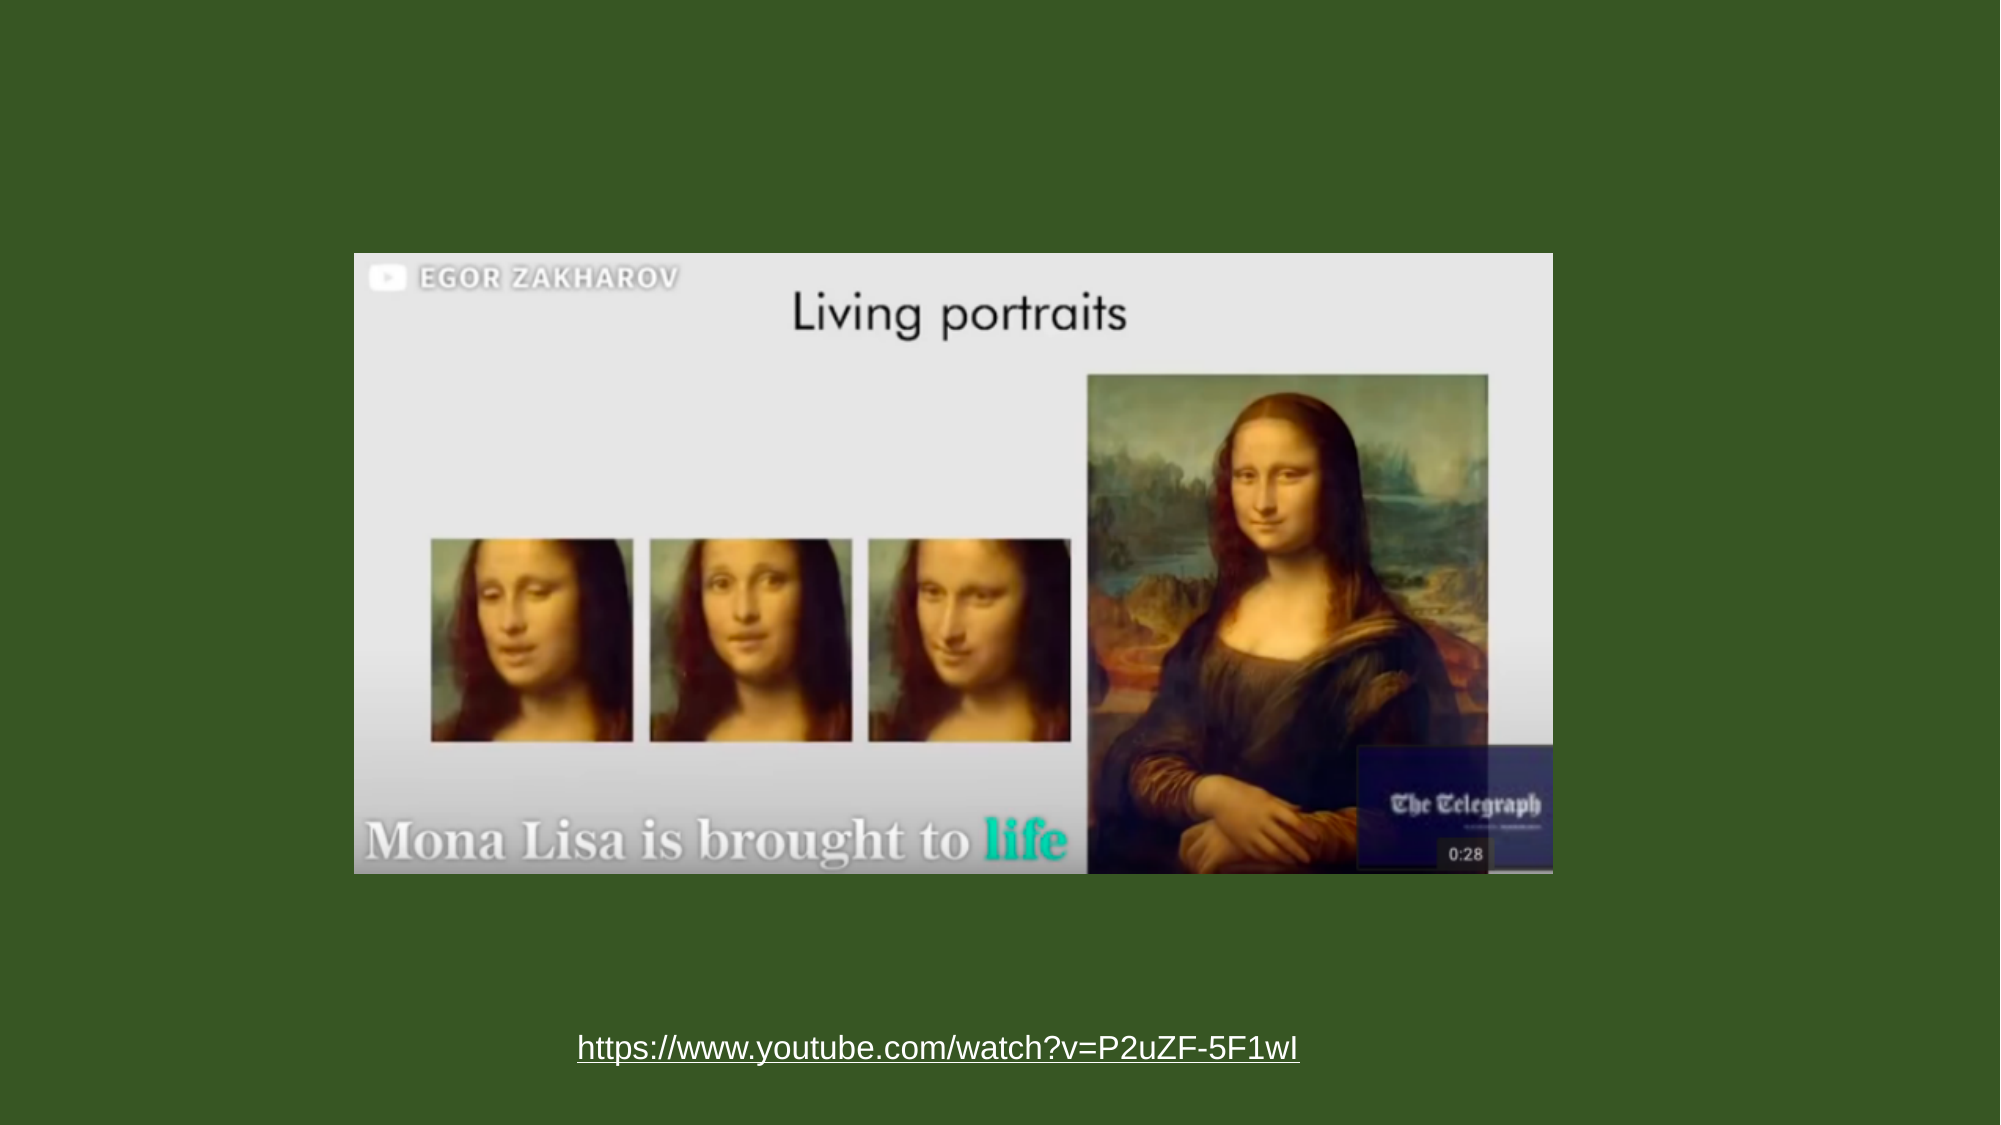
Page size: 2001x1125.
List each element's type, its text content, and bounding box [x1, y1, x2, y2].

picture [354, 253, 1553, 874]
text_box https://www.youtube.com/watch?v=P2uZF-5F1wI [280, 1018, 1596, 1074]
